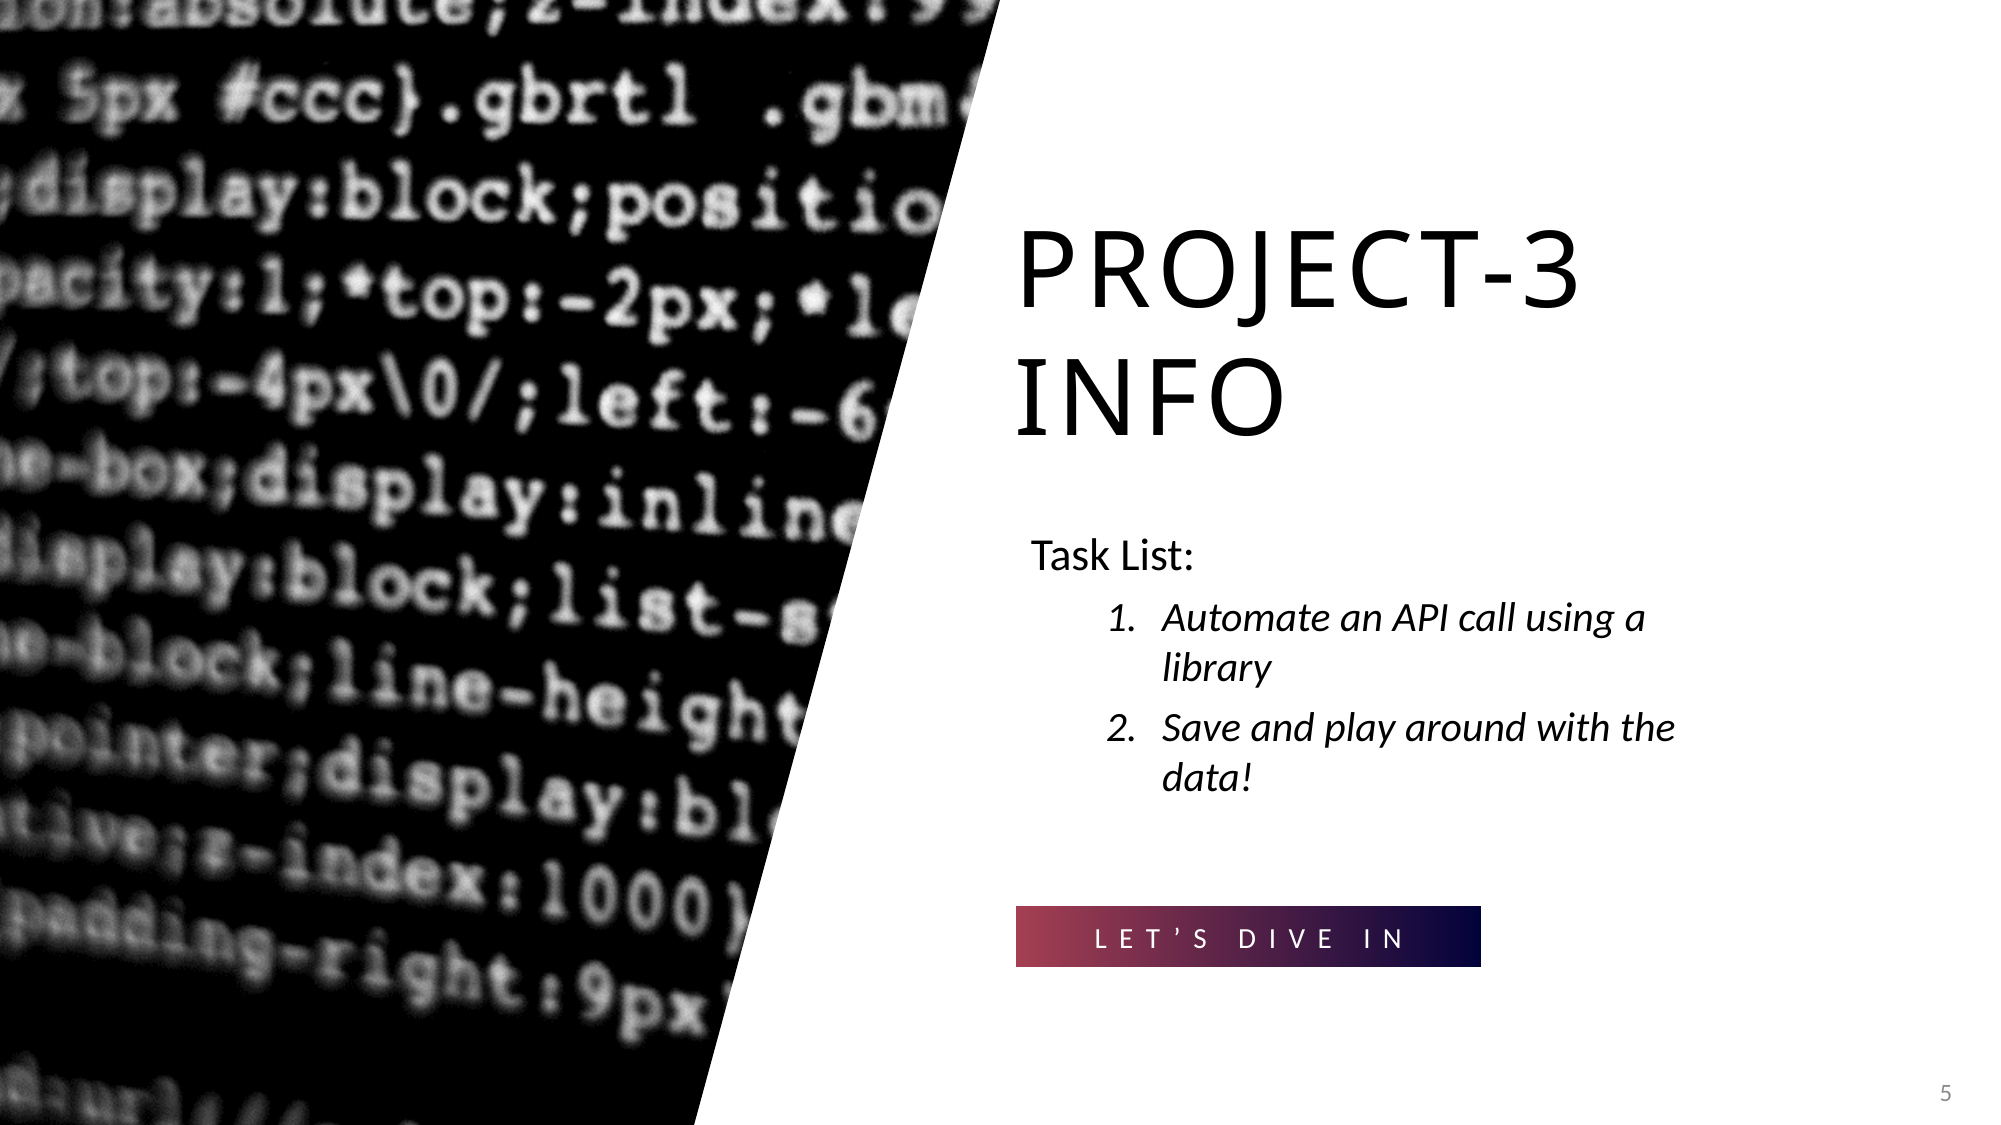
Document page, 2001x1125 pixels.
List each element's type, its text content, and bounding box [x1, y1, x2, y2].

list Let’s Dive In [1016, 906, 1481, 967]
slide_number 5 [1894, 1061, 1968, 1121]
text_box Task List: Automate an API call using a library Save and play around with the data! [1015, 516, 1738, 854]
title Project-3 Info [1000, 191, 1862, 464]
picture [0, 0, 1000, 1125]
